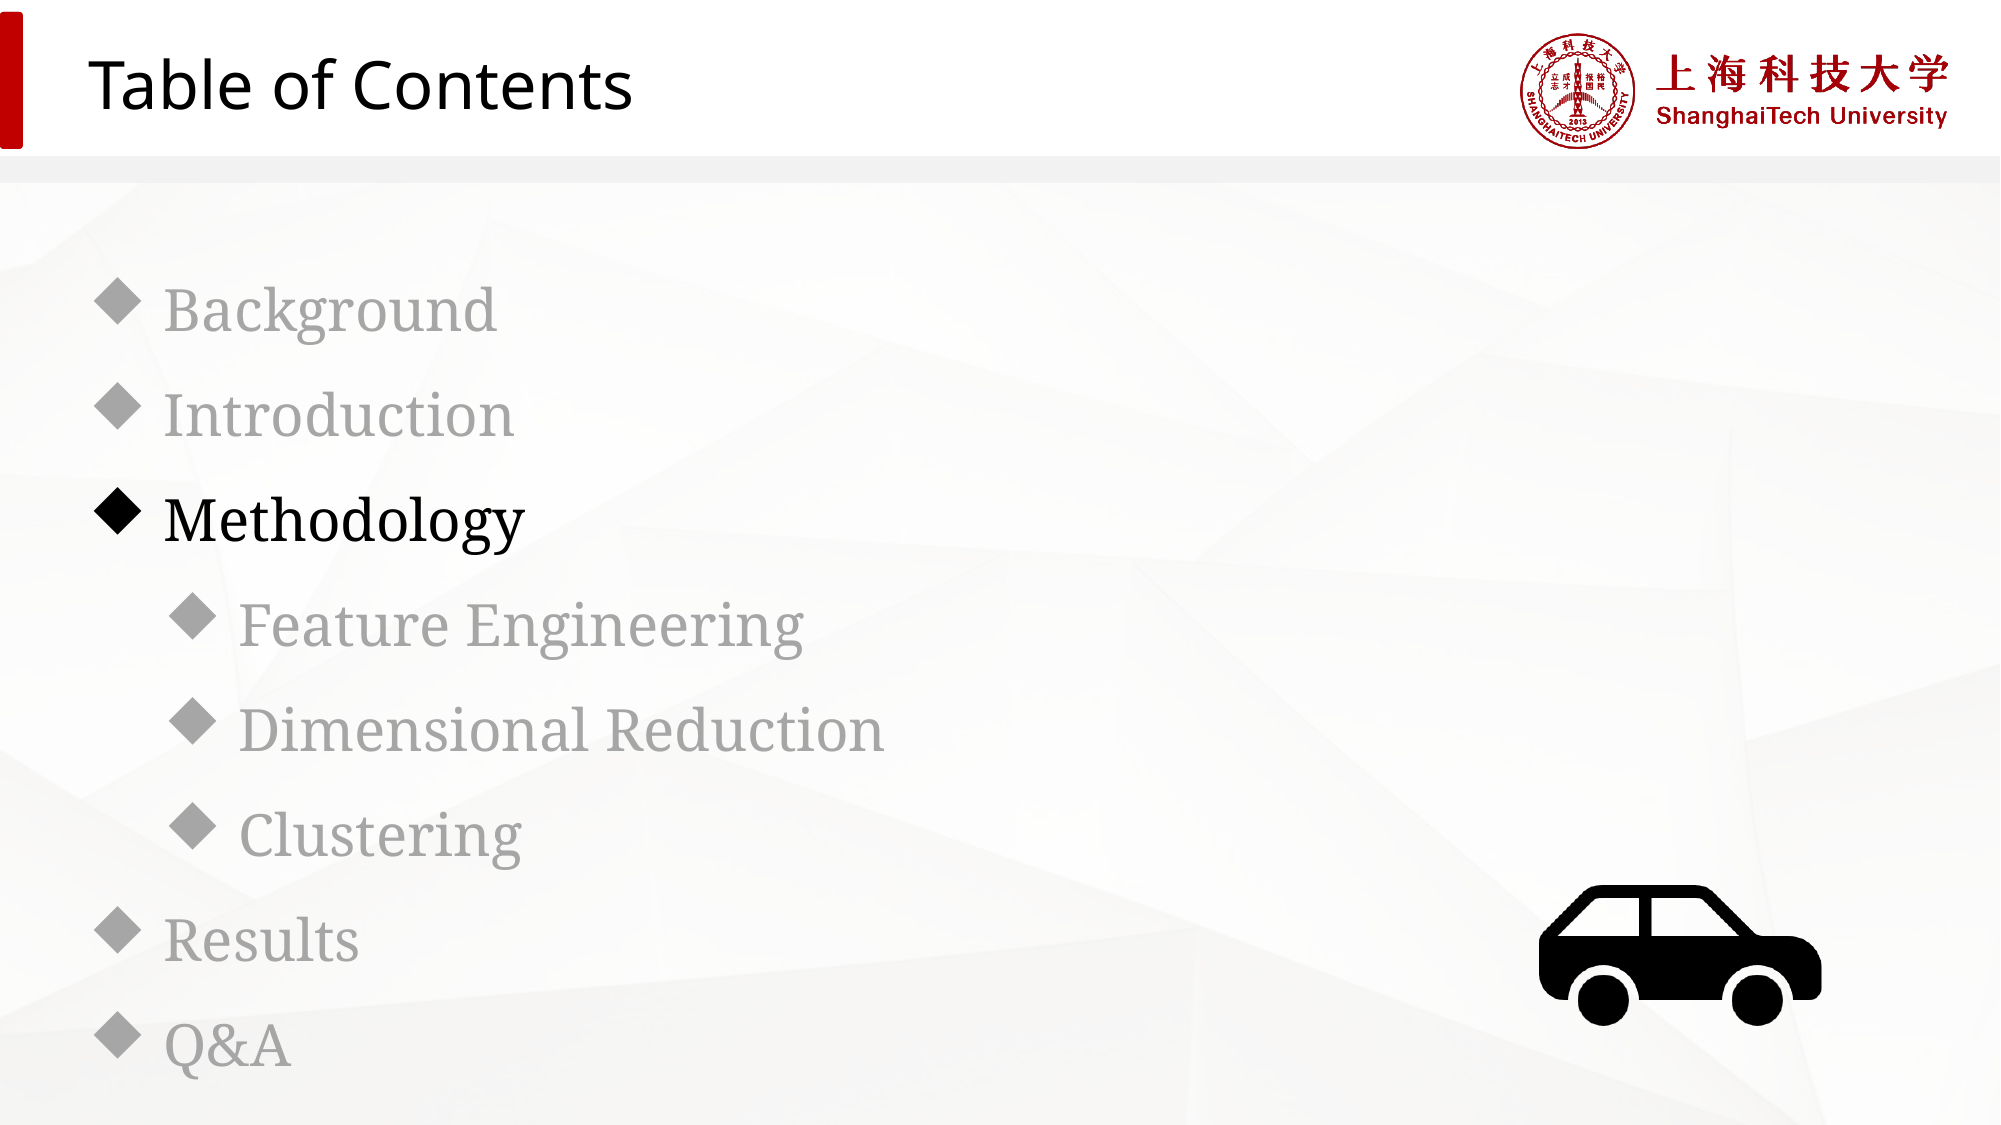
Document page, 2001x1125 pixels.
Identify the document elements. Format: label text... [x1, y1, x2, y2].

text_box Table of Contents [74, 35, 1075, 130]
picture [1525, 801, 1834, 1109]
picture [1520, 33, 1948, 149]
text_box Background Introduction Methodology Feature Engineering Dimensional Reduction Clustering Results Q&A [74, 231, 967, 1086]
